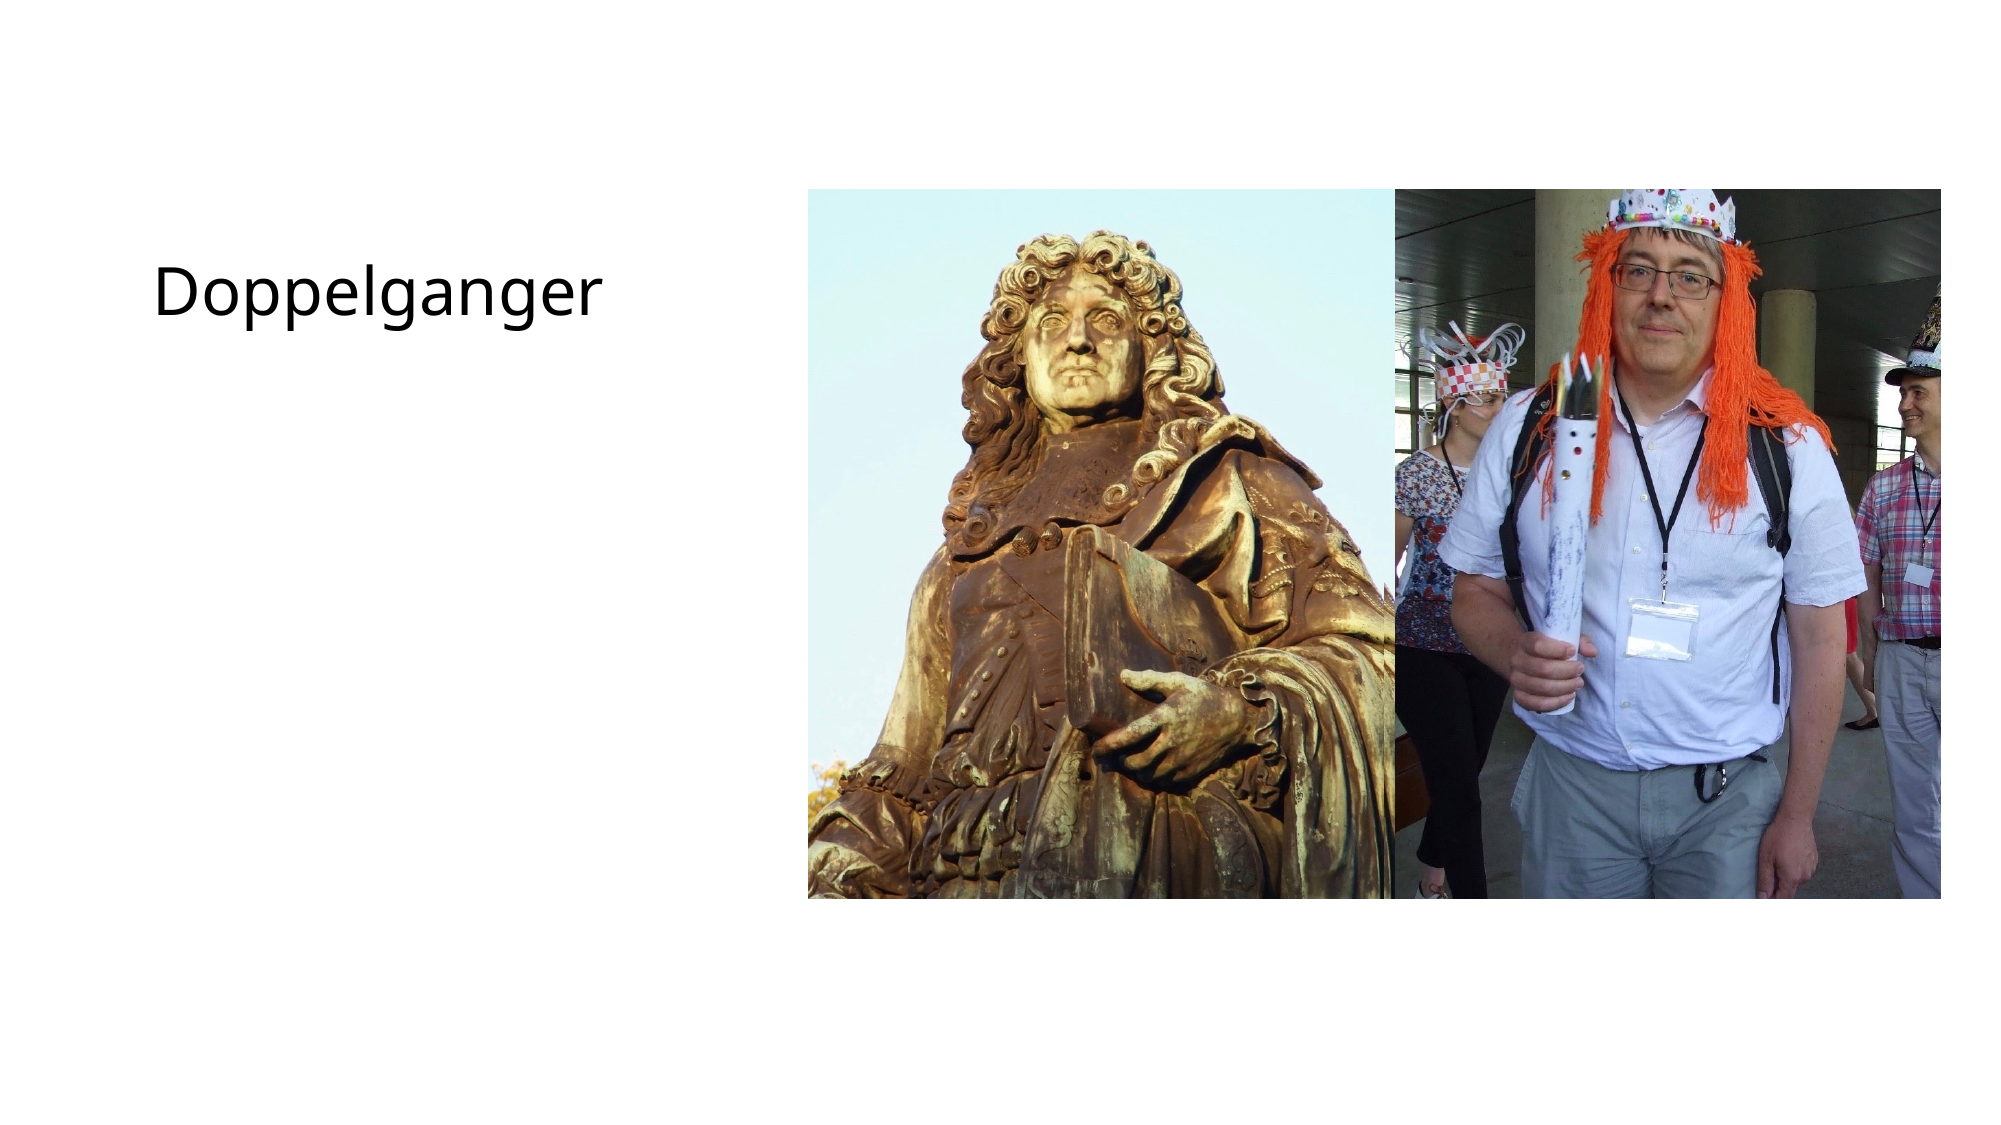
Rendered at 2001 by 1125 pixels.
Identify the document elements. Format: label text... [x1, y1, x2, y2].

picture [808, 189, 1941, 899]
title Doppelganger [137, 75, 783, 338]
